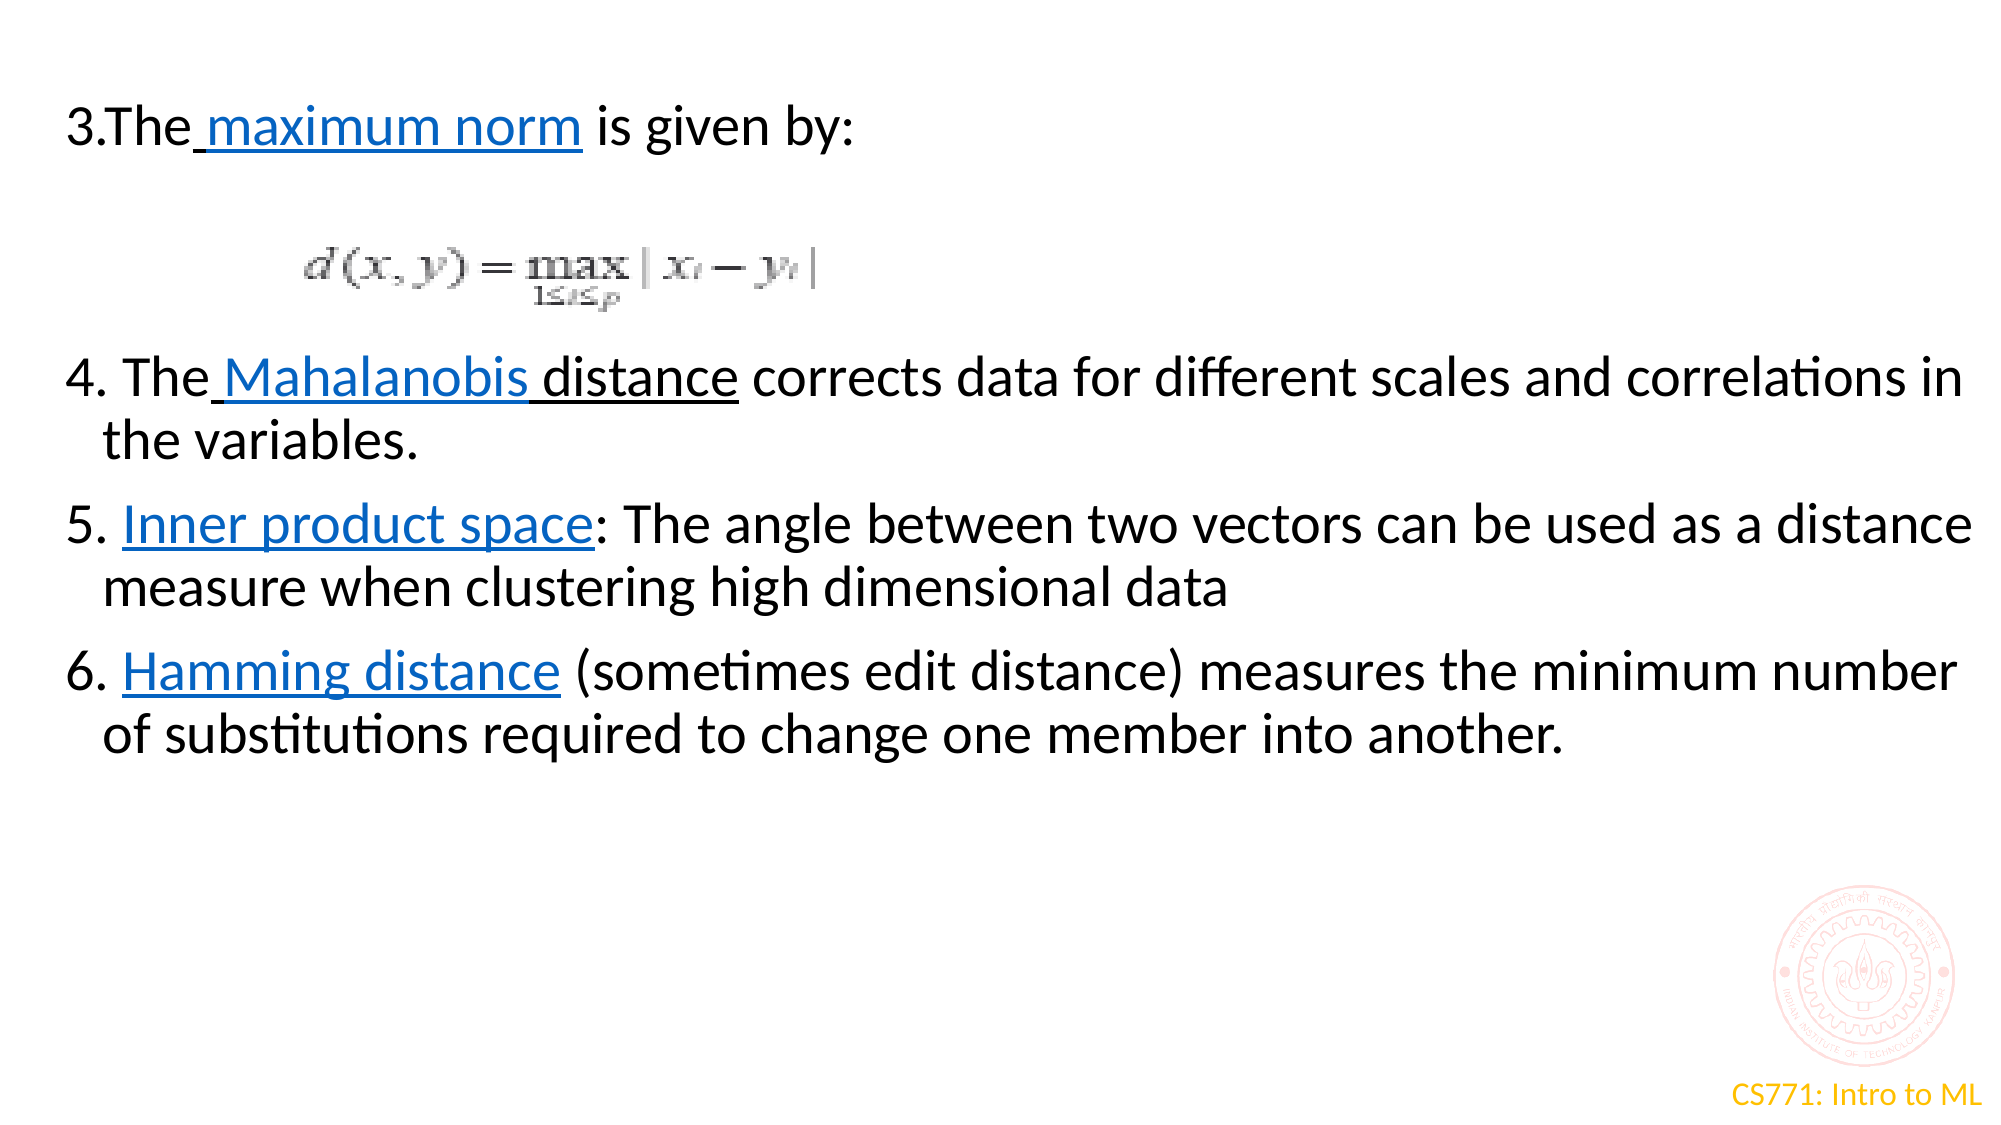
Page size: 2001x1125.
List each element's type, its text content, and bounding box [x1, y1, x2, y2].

list 3.The maximum norm is given by: 4. The Mahalanobis distance corrects data for different scales and correlations in the variables. 5. Inner product space: The angle between two vectors can be used as a distance measure when clustering high dimensional data 6. Hamming distance (sometimes edit distance) measures the minimum number of substitutions required to change one member into another. [50, 87, 2000, 1125]
picture [283, 212, 850, 338]
